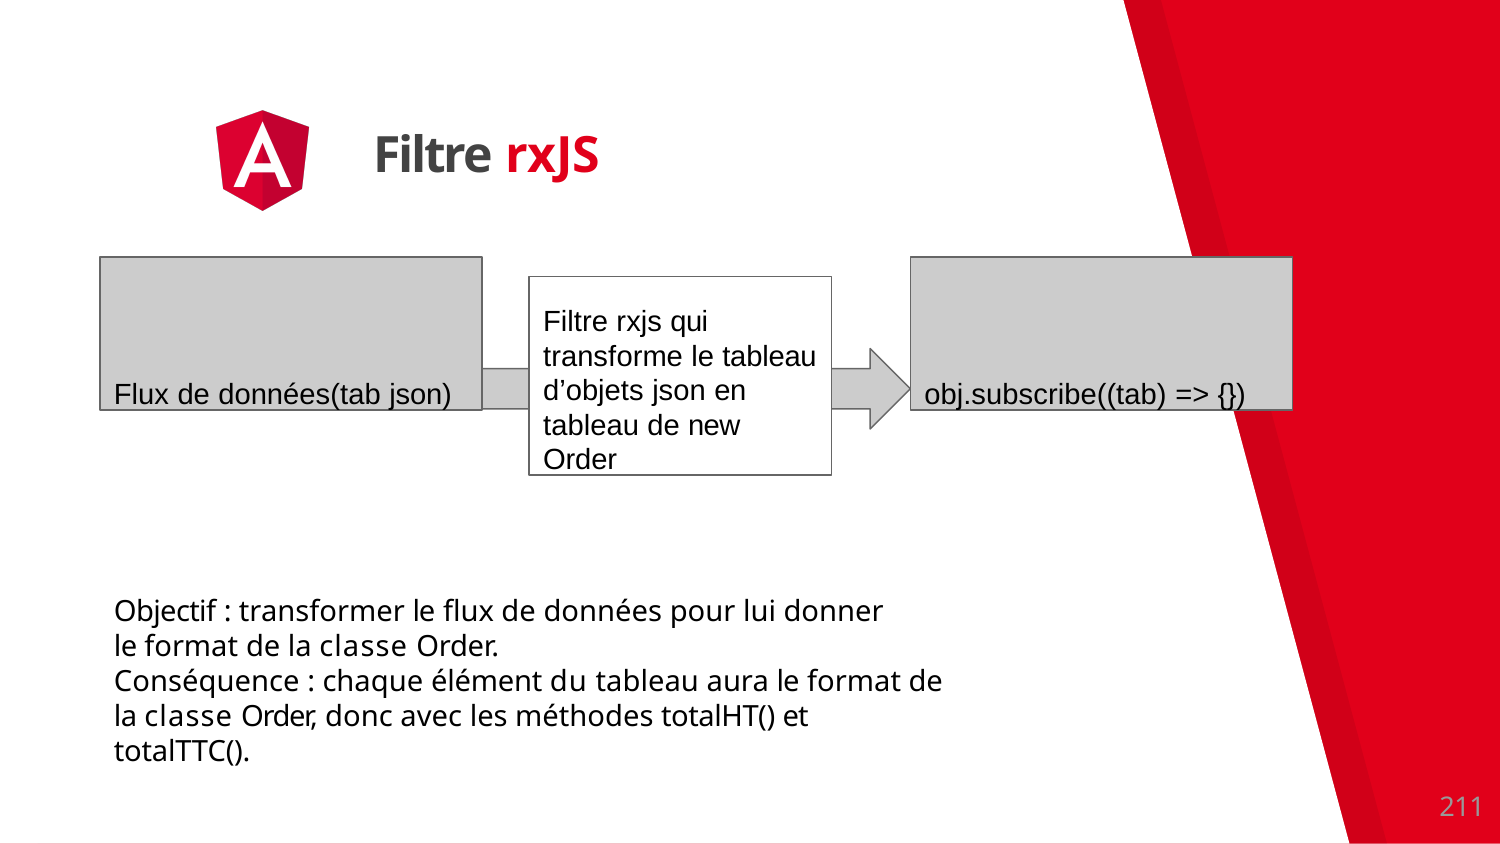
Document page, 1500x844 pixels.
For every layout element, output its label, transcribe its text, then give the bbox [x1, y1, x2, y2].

picture [200, 95, 326, 221]
text_box Objectif : transformer le ﬂux de données pour lui donner le format de la classe Order. Conséquence : chaque élément du tableau aura le format de la classe Order, donc avec les méthodes totalHT() et totalTTC(). [111, 590, 945, 767]
slide_number 212 [1431, 794, 1488, 844]
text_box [481, 275, 912, 502]
text_box obj.subscribe((tab) => {}) [910, 257, 1293, 411]
text_box Flux de données(tab json) [99, 257, 483, 411]
title Filtre rxJS [55, 27, 1120, 264]
